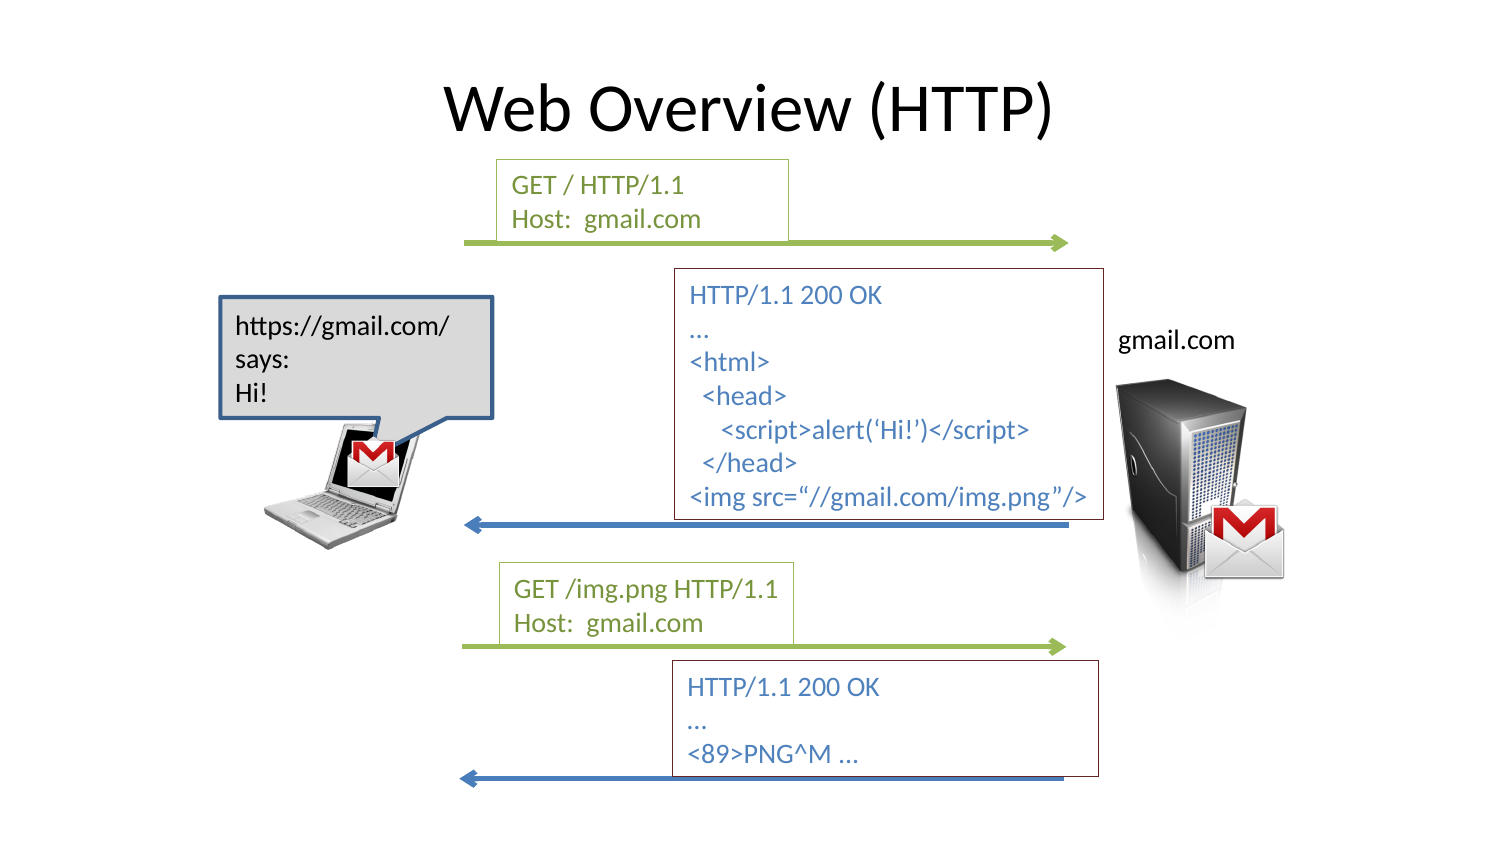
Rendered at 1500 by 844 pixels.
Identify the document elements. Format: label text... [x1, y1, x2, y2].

text_box https://gmail.com/ says: Hi! [218, 294, 495, 421]
title Web Overview (HTTP) [75, 33, 1425, 175]
text_box GET / HTTP/1.1 Host: gmail.com [496, 159, 789, 242]
picture [1115, 378, 1291, 639]
text_box gmail.com [1104, 314, 1251, 363]
picture [243, 393, 446, 565]
text_box HTTP/1.1 200 OK … <html> <head> <script>alert(‘Hi!’)</script> </head> <img src=“//gmail.com/img.png”/> [674, 268, 1104, 520]
text_box HTTP/1.1 200 OK … <89>PNG^M ... [672, 660, 1099, 777]
text_box GET /img.png HTTP/1.1 Host: gmail.com [499, 562, 794, 646]
